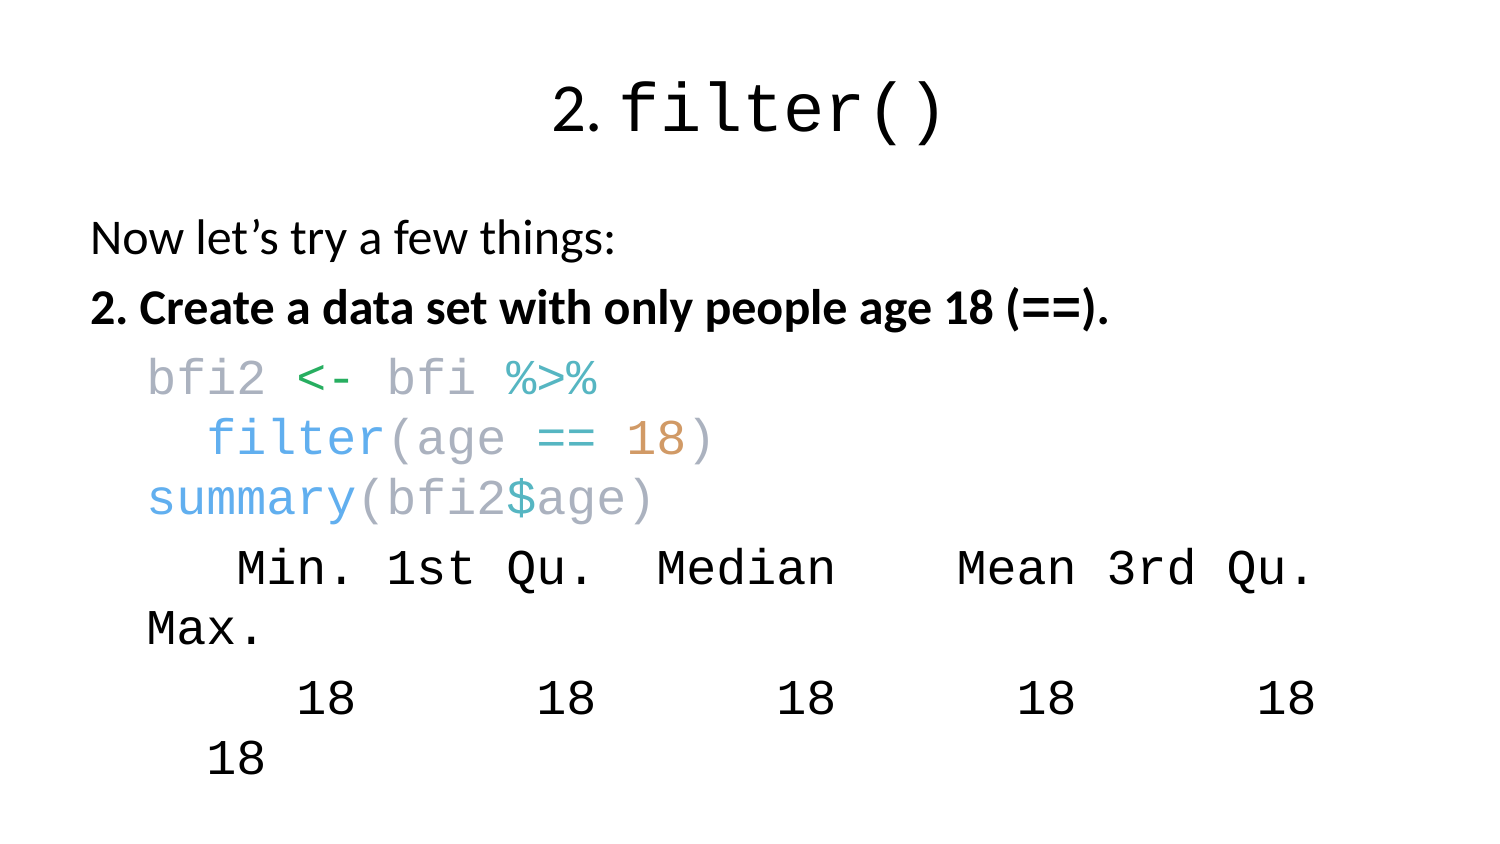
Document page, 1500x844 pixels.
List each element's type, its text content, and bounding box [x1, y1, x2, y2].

title 2. filter() [75, 33, 1425, 175]
list Now let’s try a few things: 2. Create a data set with only people age 18 (==). bfi2 <- bfi %>% filter(age == 18) summary(bfi2$age) Min. 1st Qu. Median Mean 3rd Qu. Max. 18 18 18 18 18 18 [75, 196, 1425, 754]
